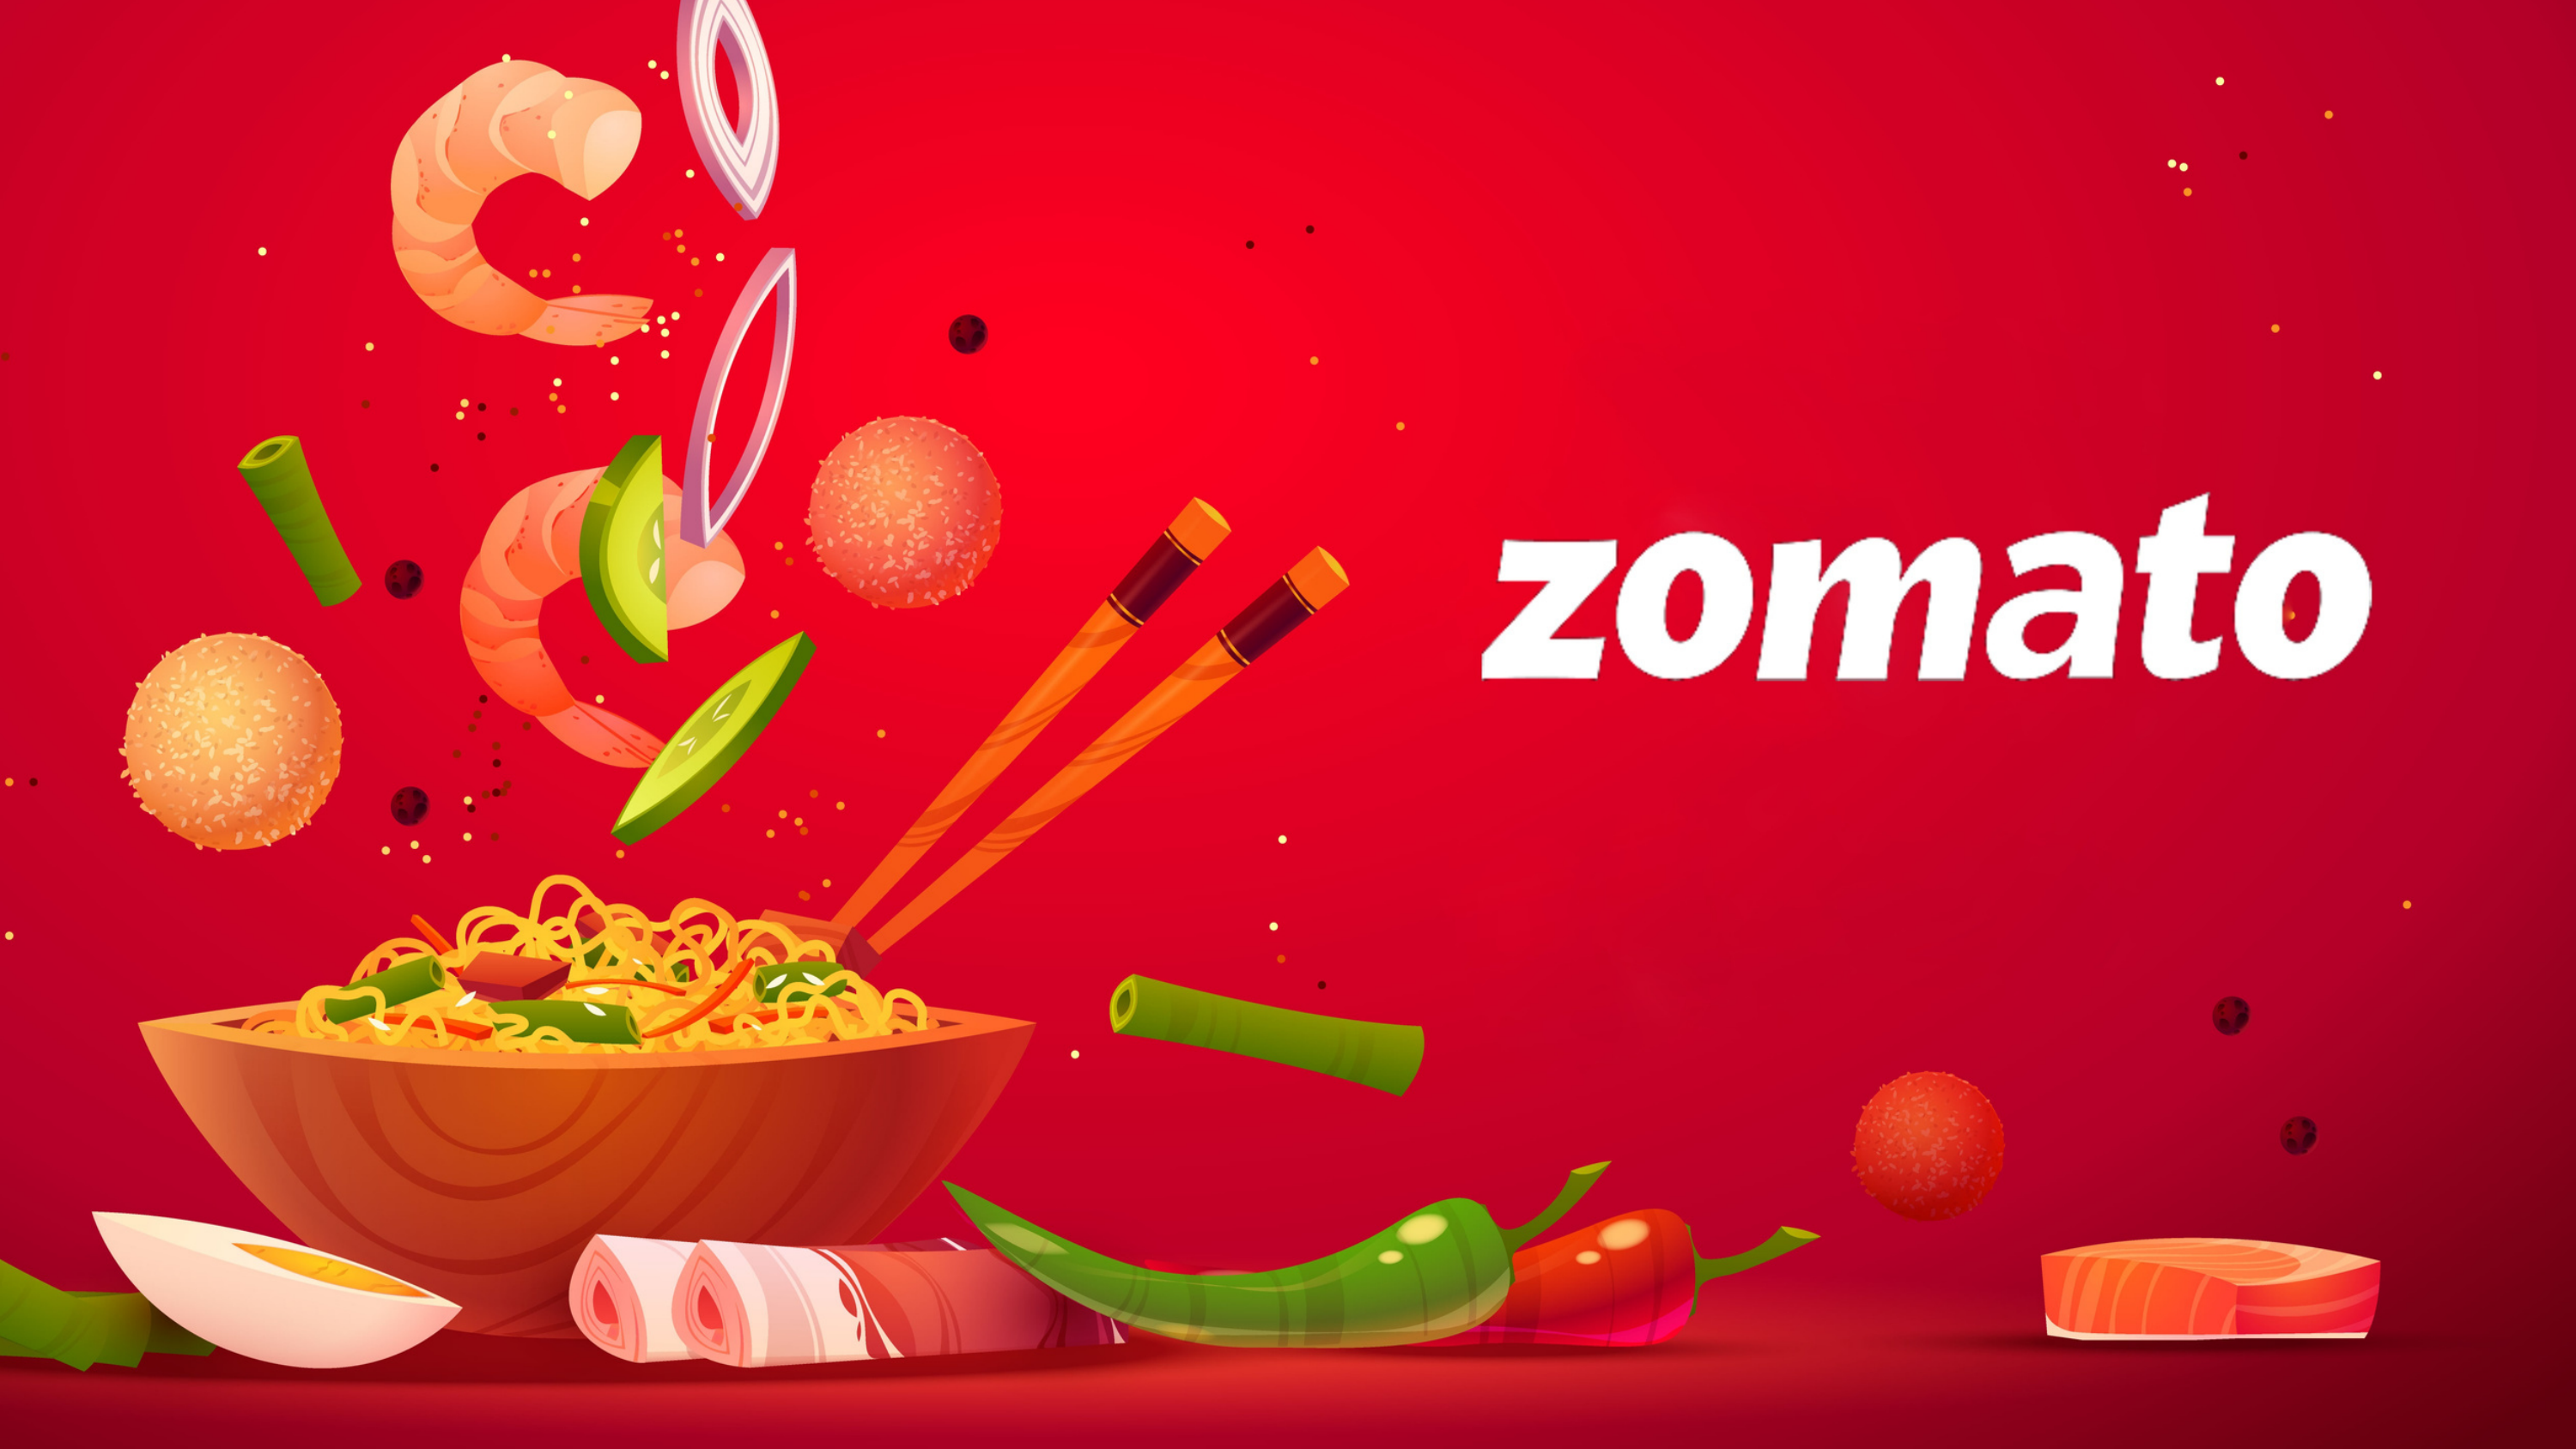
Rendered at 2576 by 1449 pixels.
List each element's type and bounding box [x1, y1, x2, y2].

text_box [0, 977, 391, 1449]
text_box [2129, 1303, 2576, 1449]
text_box [1687, 0, 2576, 442]
text_box [393, 0, 2576, 1449]
text_box [0, 0, 1092, 1088]
